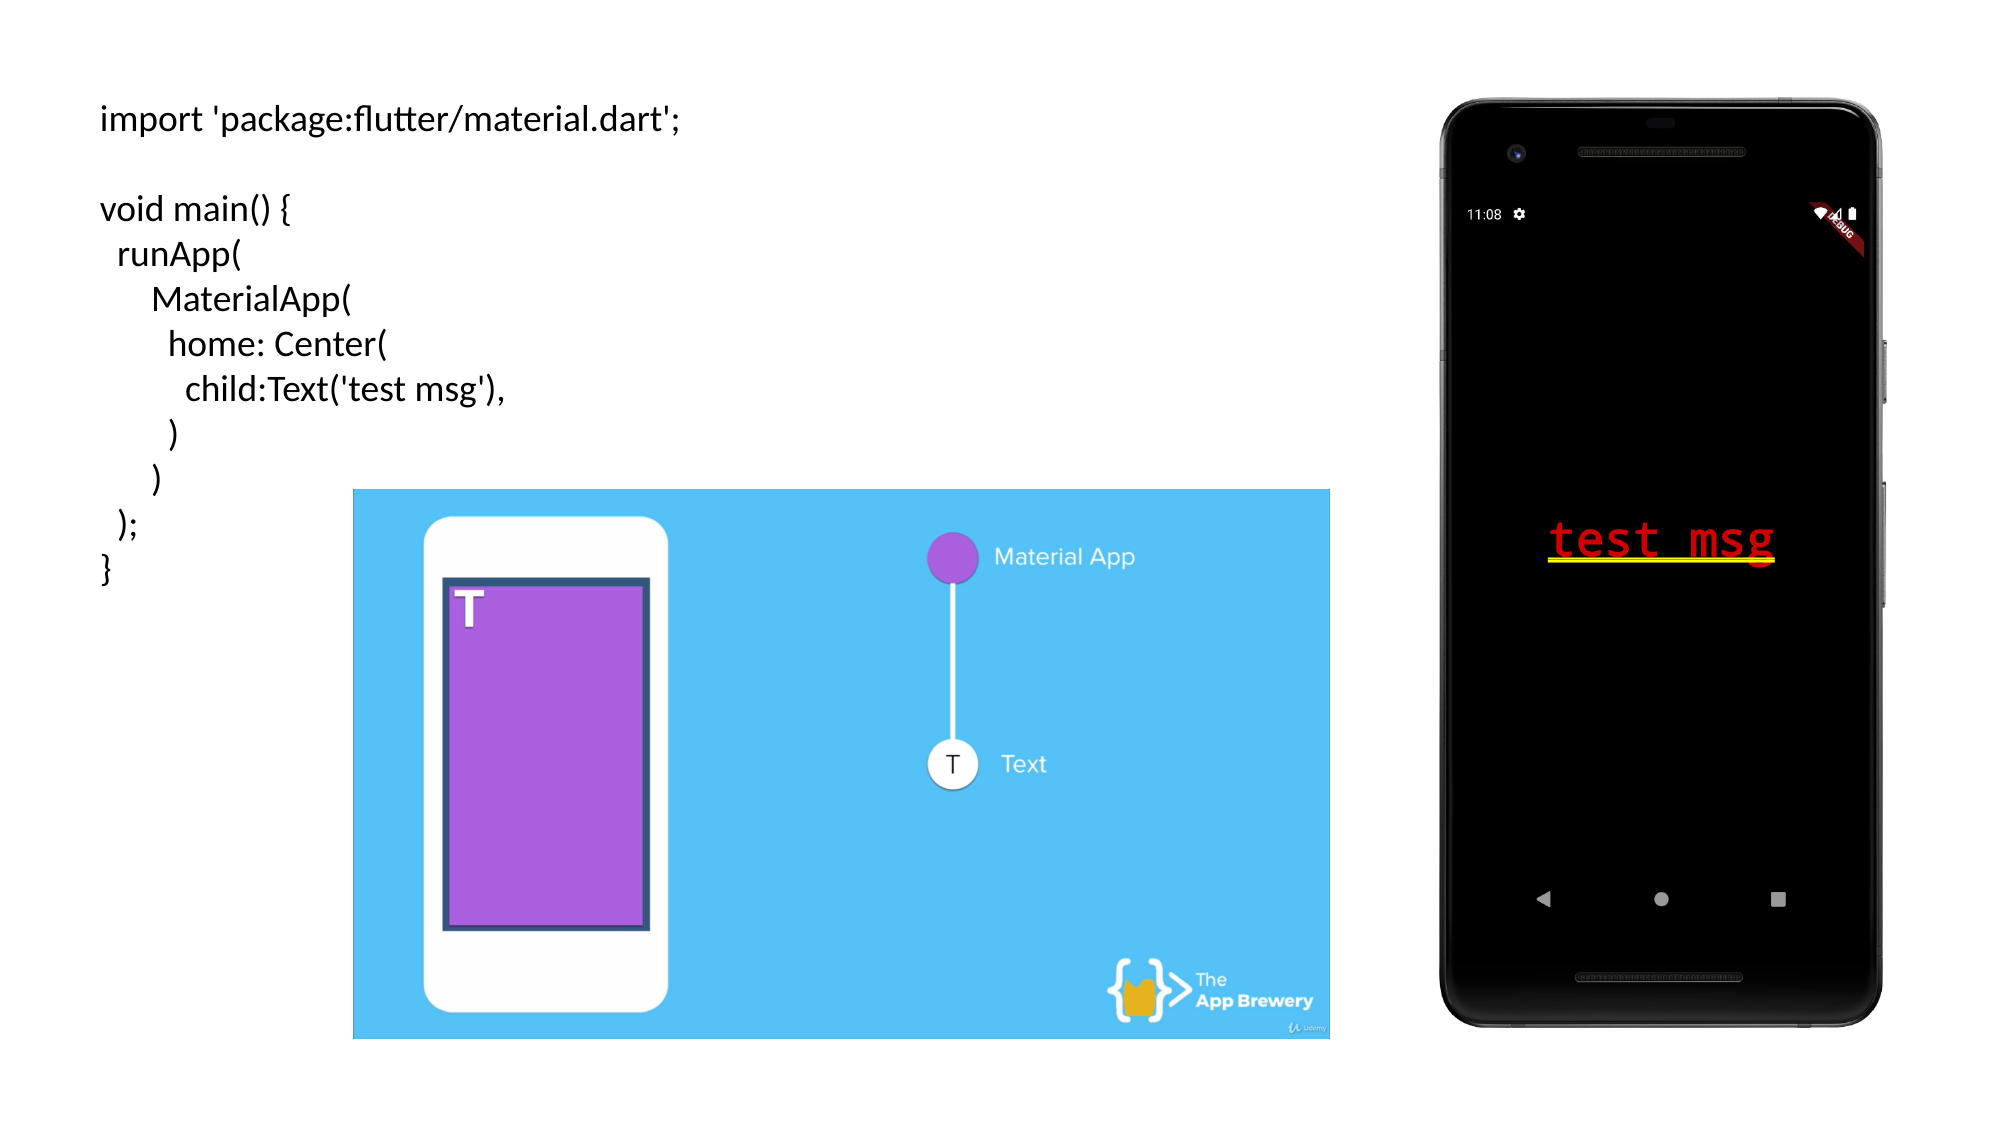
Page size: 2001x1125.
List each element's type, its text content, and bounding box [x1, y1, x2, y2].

text_box import 'package:flutter/material.dart'; void main() { runApp( MaterialApp( home: Center( child:Text('test msg'), ) ) ); } [85, 86, 1086, 642]
picture [353, 489, 1330, 1039]
picture [1439, 97, 1887, 1028]
